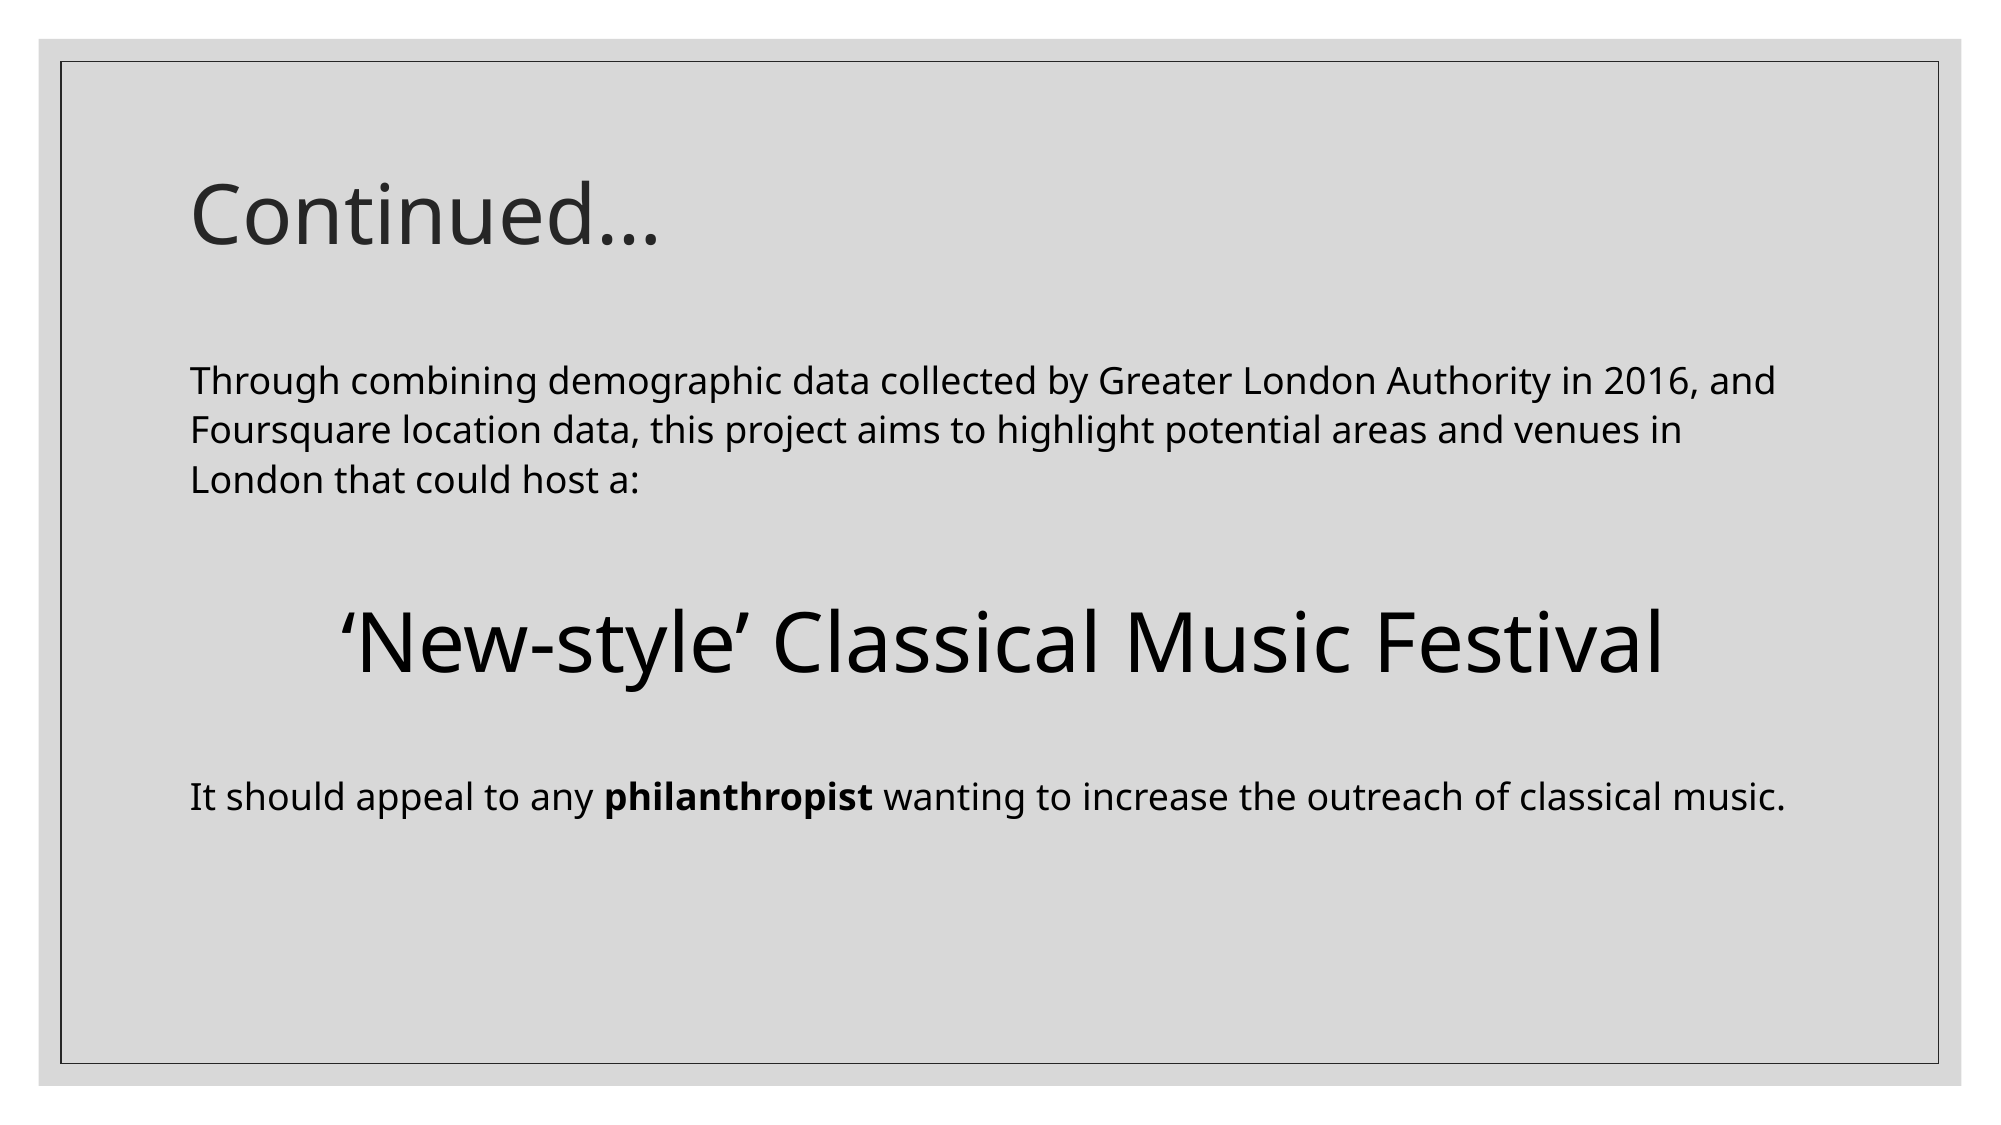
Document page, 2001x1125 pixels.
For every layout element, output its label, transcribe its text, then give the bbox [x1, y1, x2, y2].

list Through combining demographic data collected by Greater London Authority in 2016, and Foursquare location data, this project aims to highlight potential areas and venues in London that could host a: ‘New-style’ Classical Music Festival It should appeal to any philanthropist wanting to increase the outreach of classical music. [174, 345, 1825, 977]
title Continued… [174, 105, 1825, 331]
